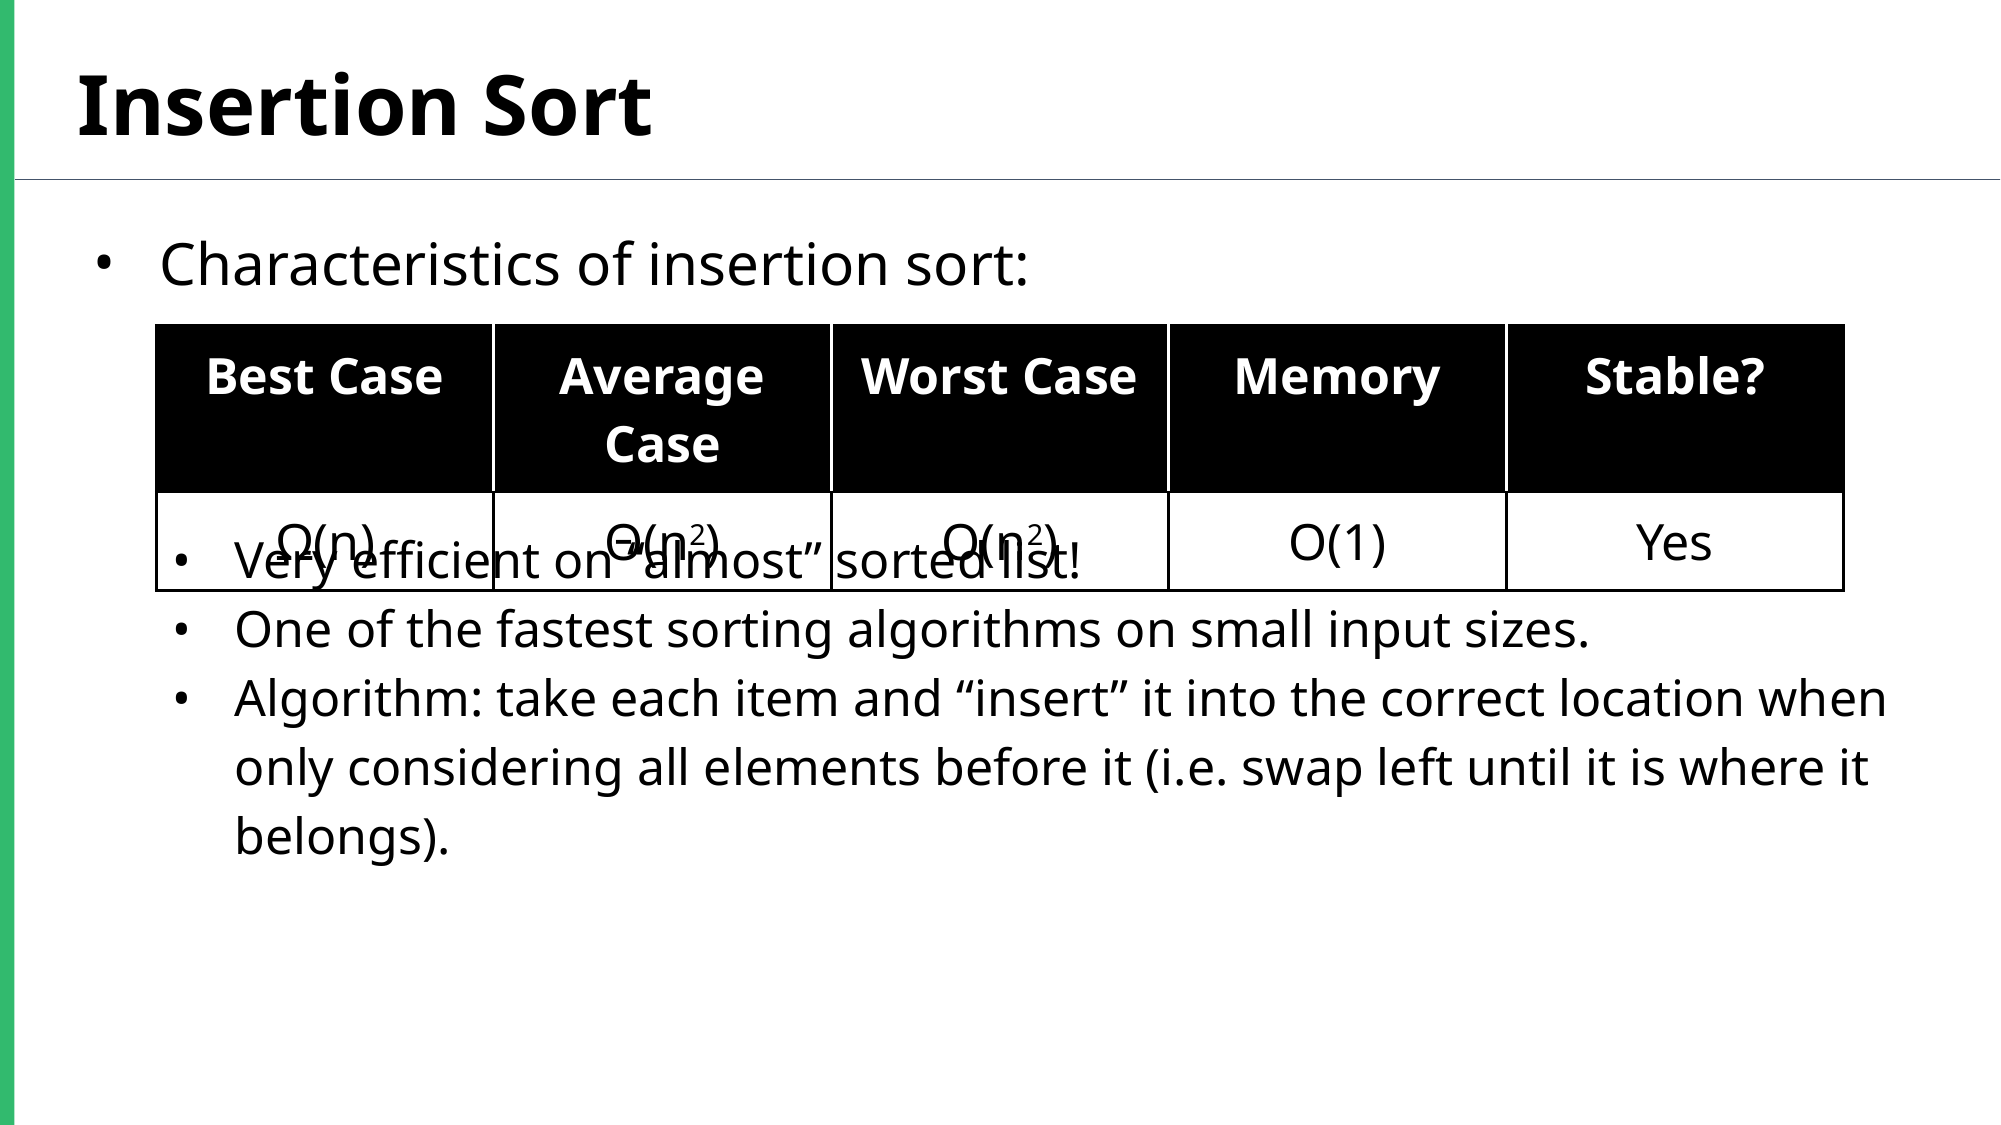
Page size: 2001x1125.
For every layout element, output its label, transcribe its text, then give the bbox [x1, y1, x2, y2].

table_cell Yes [1508, 493, 1842, 589]
table_cell Θ(n2) [495, 493, 830, 589]
table_cell Ω(n) [158, 493, 492, 589]
table_cell O(n2) [833, 493, 1167, 589]
table_cell O(1) [1170, 493, 1505, 589]
table_header Stable? [1508, 327, 1842, 491]
list Characteristics of insertion sort: Very efficient on “almost” sorted list! One of the fastest sorting algorithms on small input sizes. Algorithm: take each item and “insert” it into the correct location when only considering all elements before it (i.e. swap left until it is where it belongs). [69, 208, 1954, 1097]
text_box Insertion Sort [62, 36, 1922, 219]
table_header Average Case [495, 327, 830, 491]
table_header Worst Case [833, 327, 1167, 491]
table_header Memory [1170, 327, 1505, 491]
table_header Best Case [158, 327, 492, 491]
